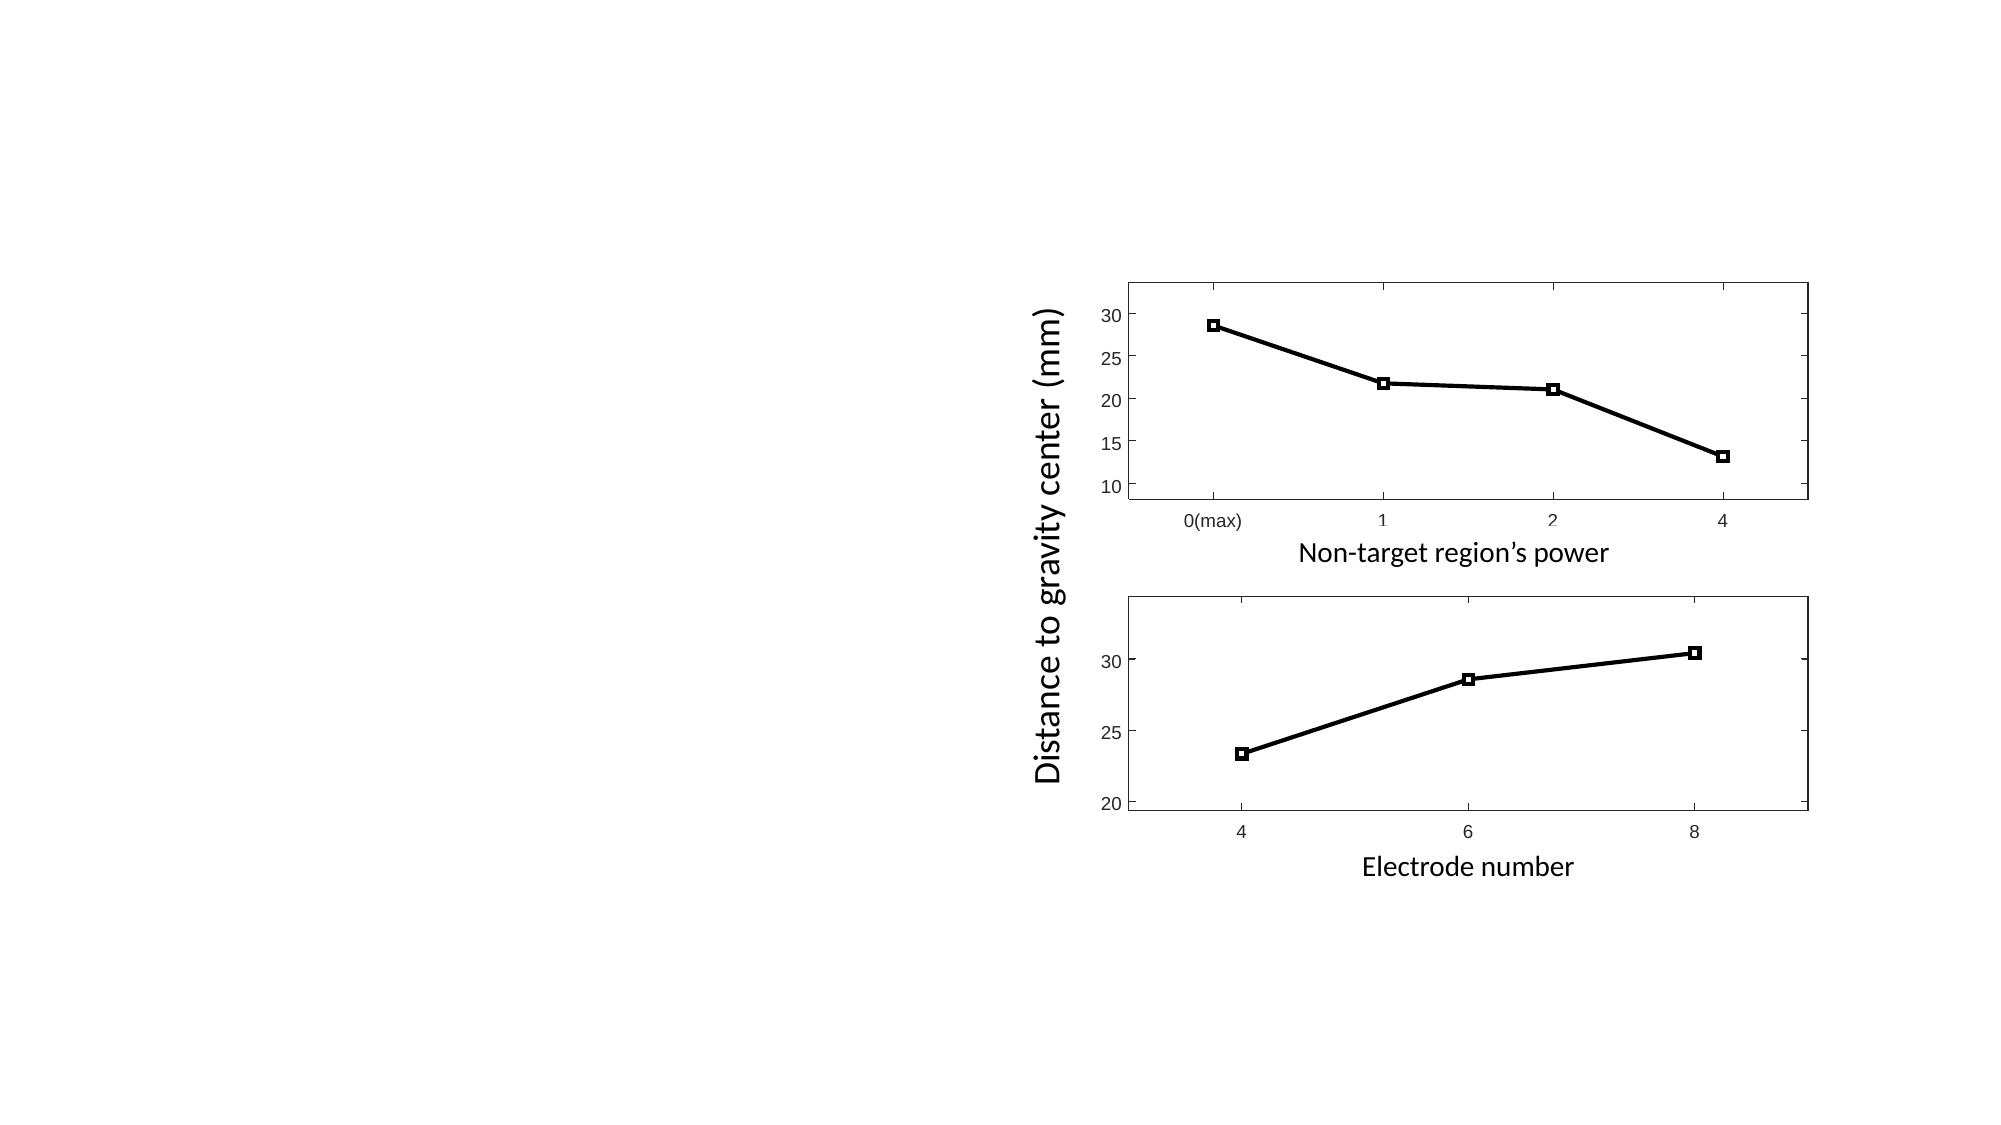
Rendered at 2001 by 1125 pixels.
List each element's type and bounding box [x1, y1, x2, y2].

text_box [1014, 234, 1890, 891]
